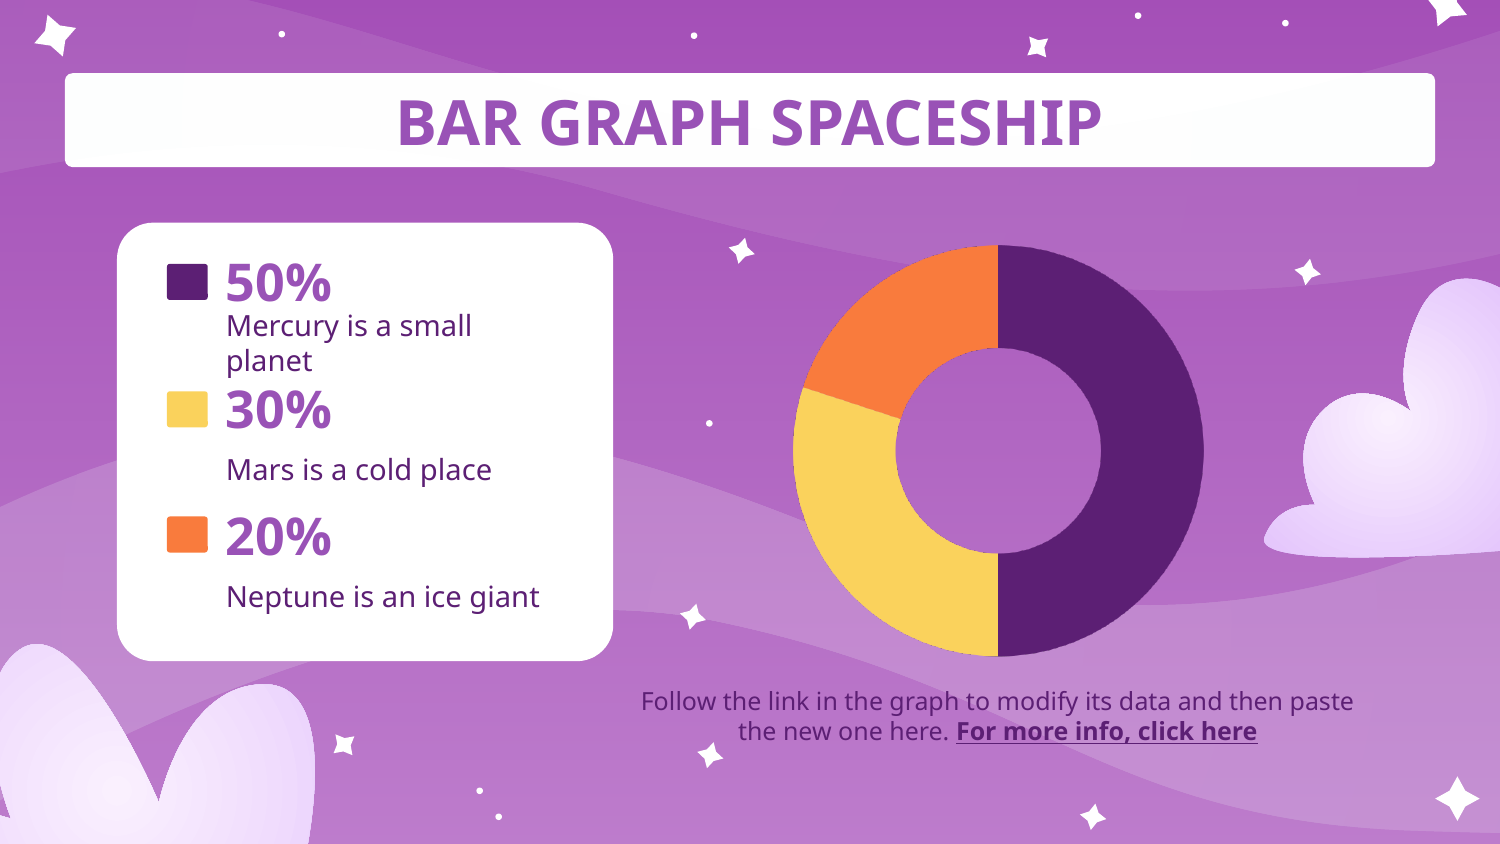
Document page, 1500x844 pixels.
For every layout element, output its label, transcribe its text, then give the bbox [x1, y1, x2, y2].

text_box 30% [210, 383, 575, 434]
text_box 20% [210, 509, 575, 560]
text_box [0, 644, 315, 844]
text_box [312, 817, 1088, 823]
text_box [149, 778, 165, 783]
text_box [1098, 816, 1312, 823]
subtitle Follow the link in the graph to modify its data and then paste the new one here. For more info, click here [613, 680, 1383, 756]
text_box [166, 391, 208, 428]
text_box Mars is a cold place [210, 434, 575, 503]
text_box [166, 516, 208, 553]
text_box Mercury is a small planet [210, 307, 575, 376]
text_box [166, 263, 208, 300]
text_box 50% [210, 255, 575, 306]
text_box Neptune is an ice giant [210, 561, 575, 630]
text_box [315, 778, 1153, 783]
text_box [476, 787, 483, 795]
text_box [1371, 278, 1500, 558]
text_box [116, 222, 614, 662]
title BAR GRAPH SPACESHIP [118, 73, 1382, 168]
picture [629, 222, 1367, 679]
